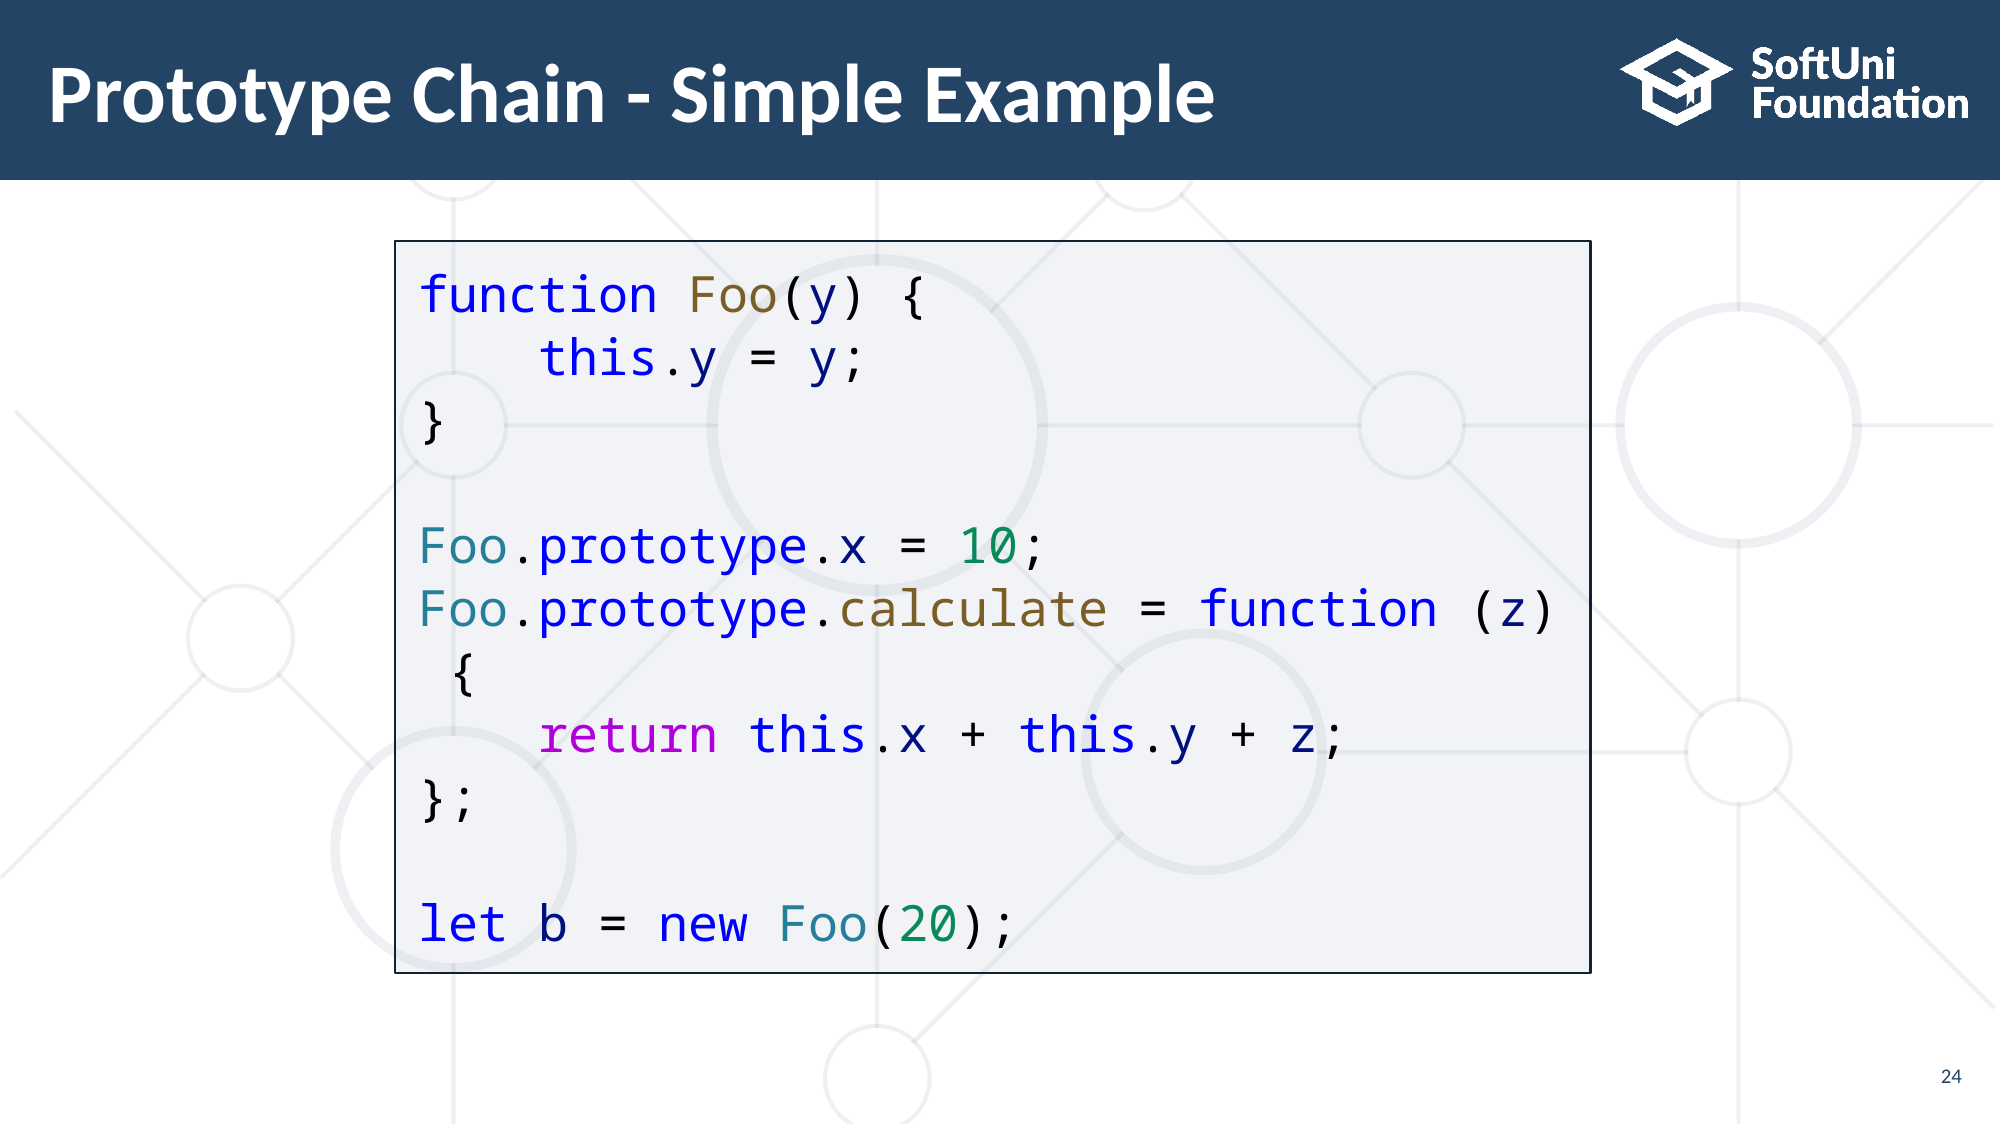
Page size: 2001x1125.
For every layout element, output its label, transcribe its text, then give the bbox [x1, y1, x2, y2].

list function Foo(y) { this.y = y; } Foo.prototype.x = 10; Foo.prototype.calculate = function (z) { return this.x + this.y + z; }; let b = new Foo(20); [394, 240, 1592, 974]
slide_number 24 [1897, 1049, 1968, 1101]
title Prototype Chain - Simple Example [31, 16, 1591, 162]
picture [1619, 38, 1968, 126]
